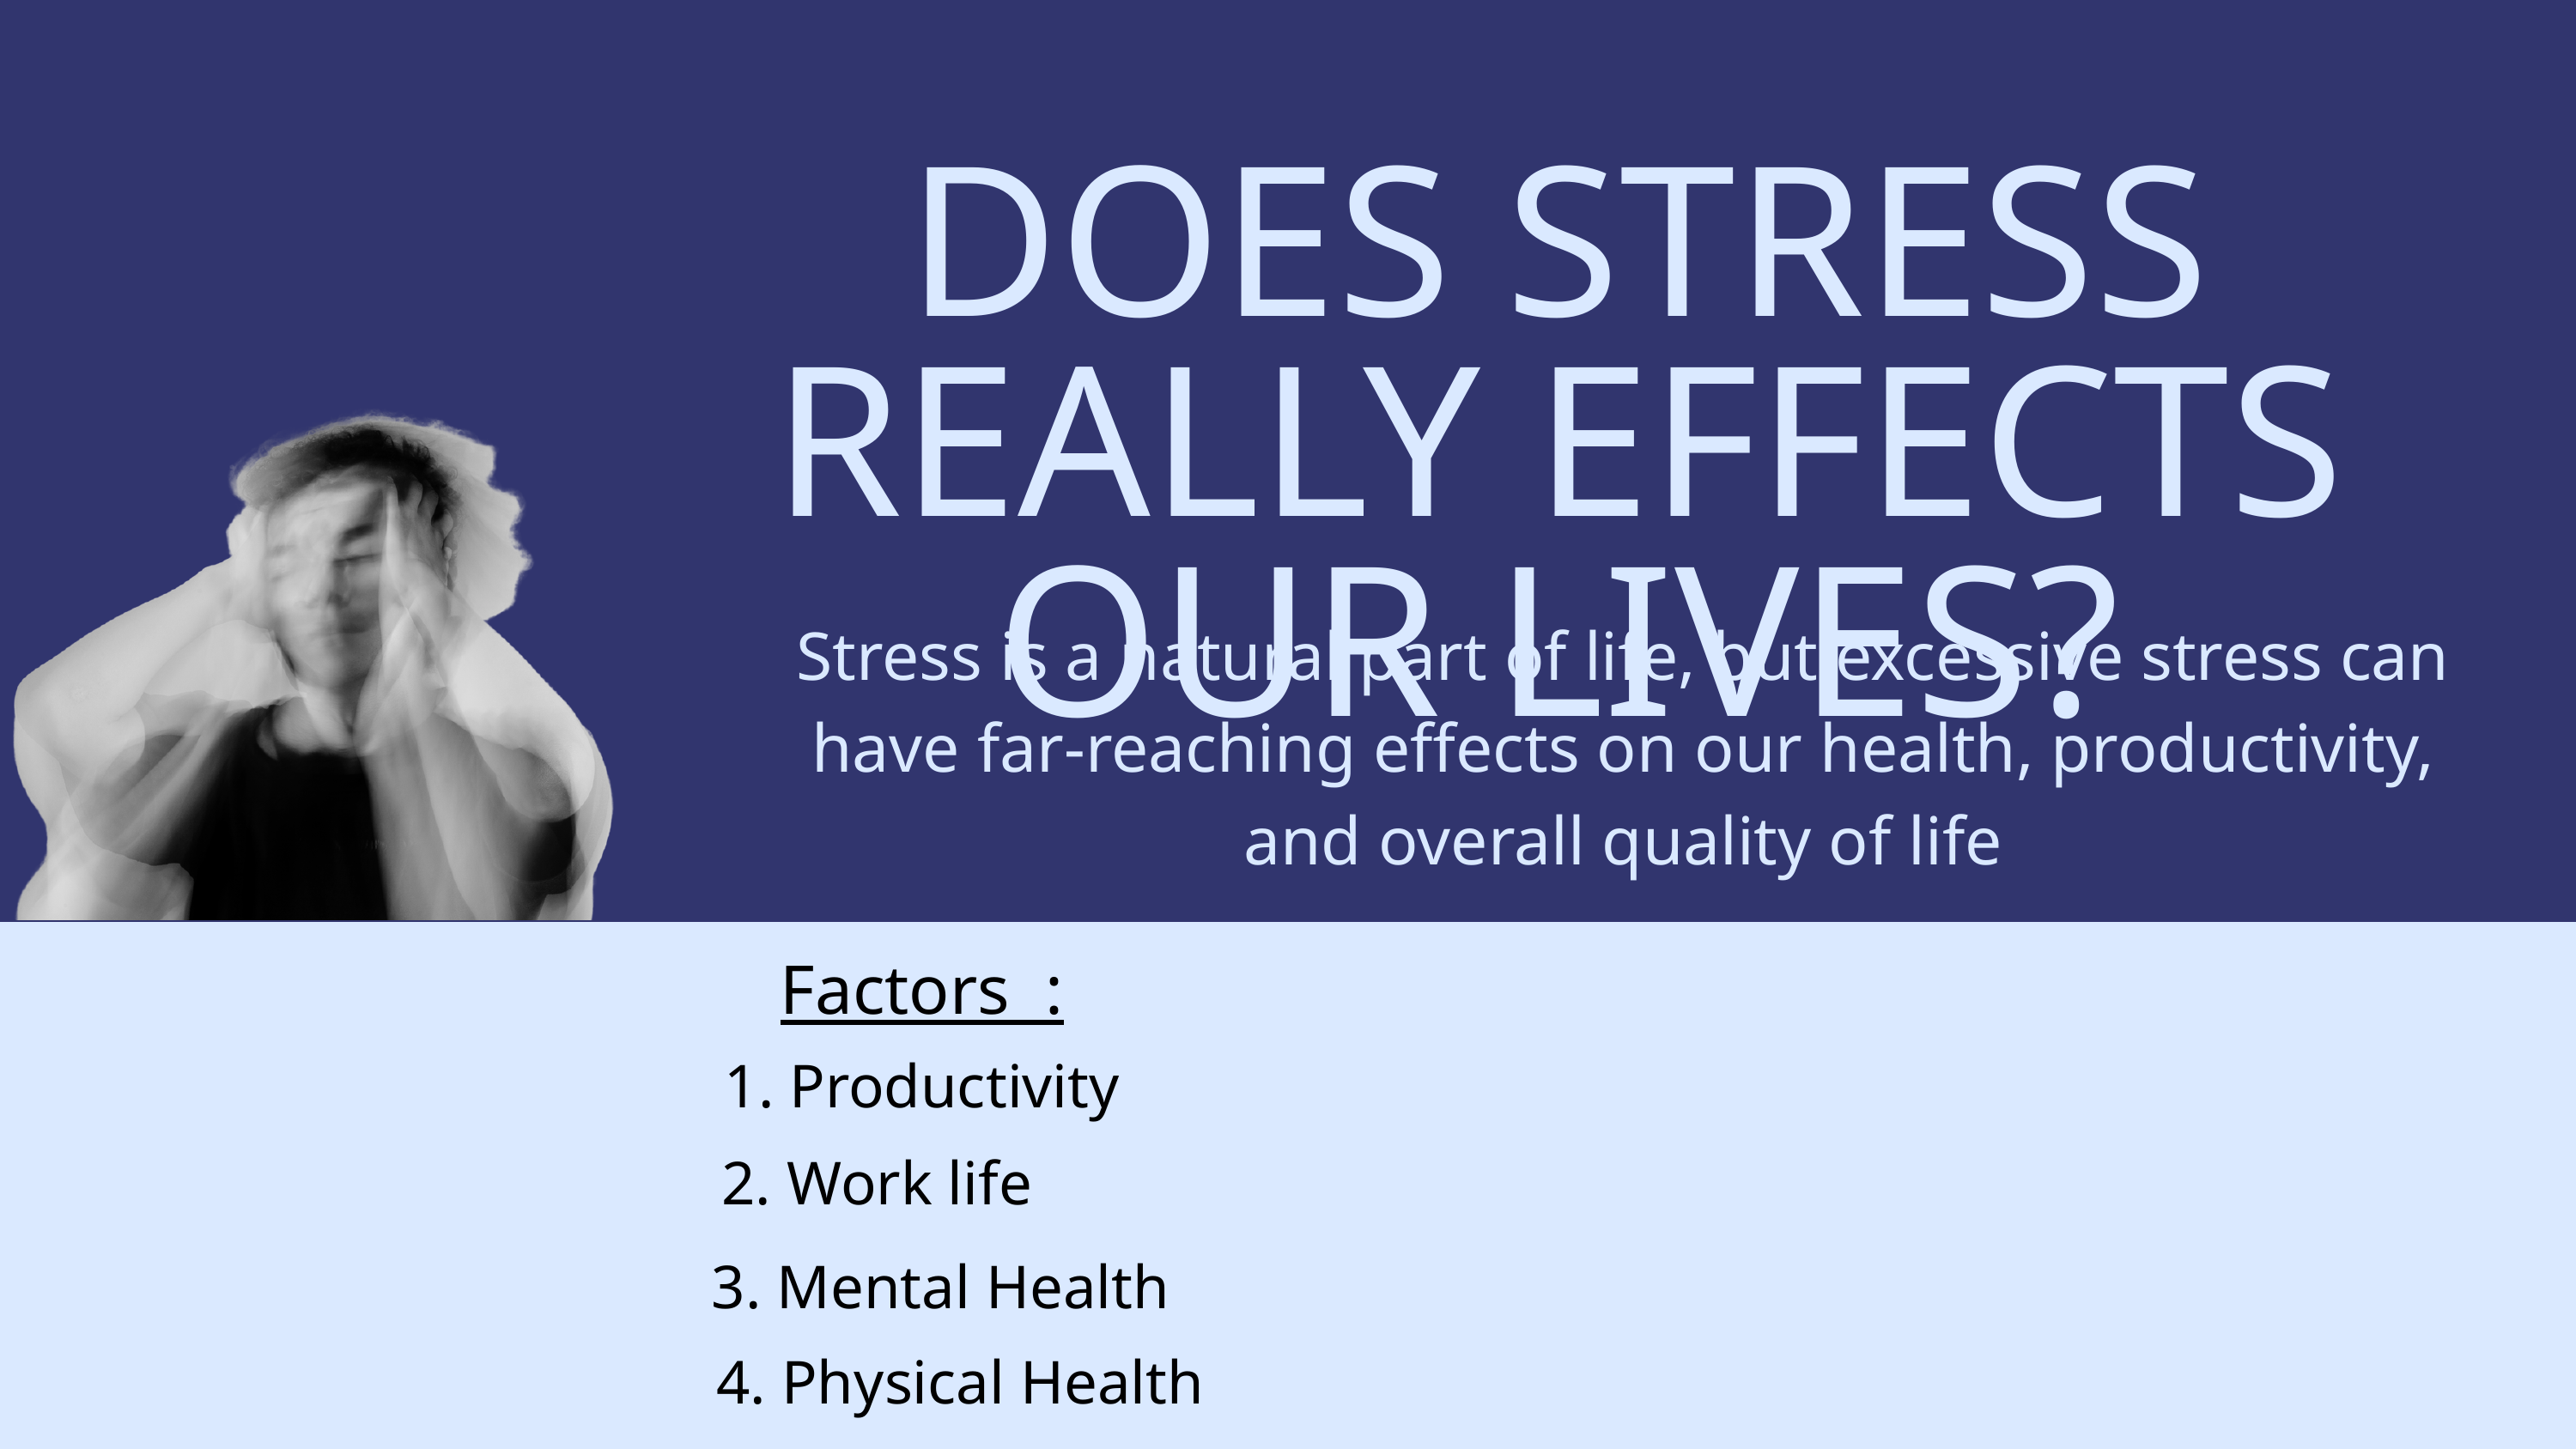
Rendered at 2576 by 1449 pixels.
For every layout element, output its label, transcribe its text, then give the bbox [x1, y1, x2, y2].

text_box Factors : [0, 933, 1874, 1028]
text_box 1. Productivity [84, 1036, 1759, 1237]
text_box 4. Physical Health [123, 1332, 1798, 1416]
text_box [0, 0, 2576, 923]
text_box 3. Mental Health [103, 1237, 1778, 1449]
text_box 2. Work life [47, 1133, 1722, 1449]
